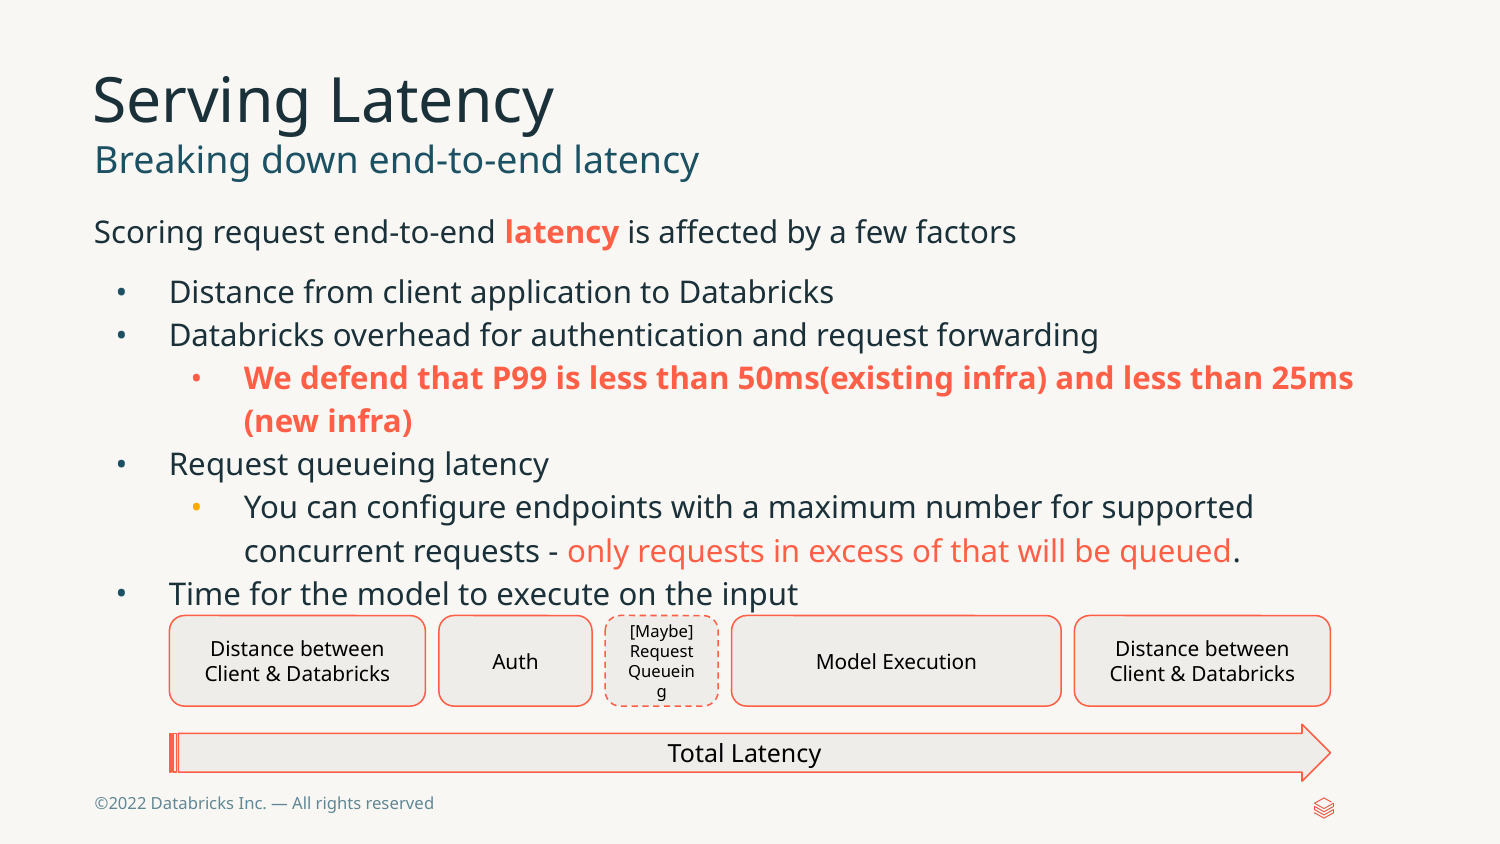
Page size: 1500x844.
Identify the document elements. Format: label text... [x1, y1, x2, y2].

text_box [169, 615, 1331, 782]
subtitle Breaking down end-to-end latency [94, 141, 1406, 207]
title Serving Latency [92, 65, 1404, 138]
list Scoring request end-to-end latency is affected by a few factors Distance from client application to Databricks Databricks overhead for authentication and request forwarding We defend that P99 is less than 50ms(existing infra) and less than 25ms (new infra) Request queueing latency You can configure endpoints with a maximum number for supported concurrent requests - only requests in excess of that will be queued. Time for the model to execute on the input [93, 207, 1406, 592]
picture [1312, 796, 1336, 820]
